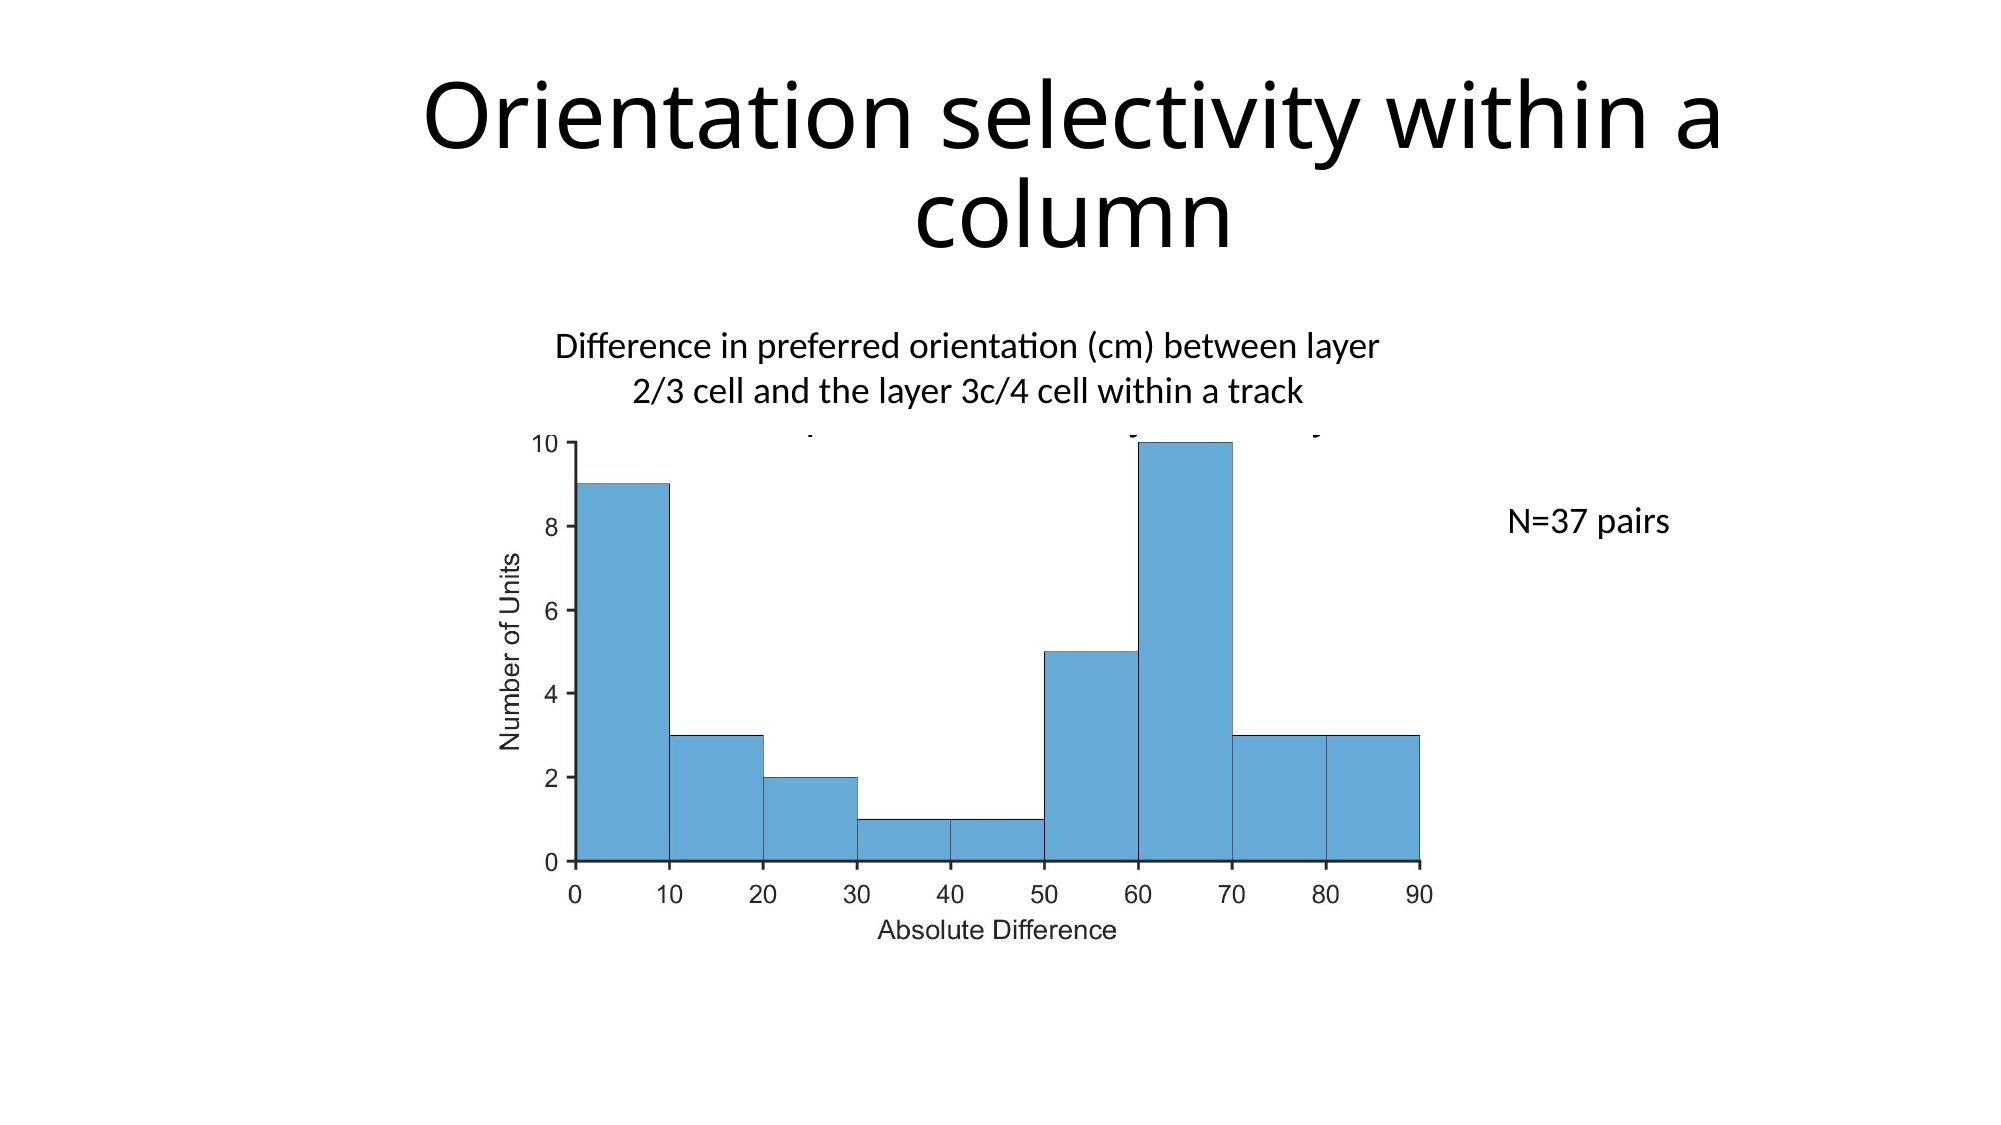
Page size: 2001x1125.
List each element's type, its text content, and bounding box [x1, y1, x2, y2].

text_box Difference in preferred orientation (cm) between layer 2/3 cell and the layer 3c/4 cell within a track [523, 313, 1413, 419]
title Orientation selectivity within a column [286, 59, 1863, 278]
text_box N=37 pairs [1523, 489, 1710, 549]
picture [433, 435, 1523, 945]
